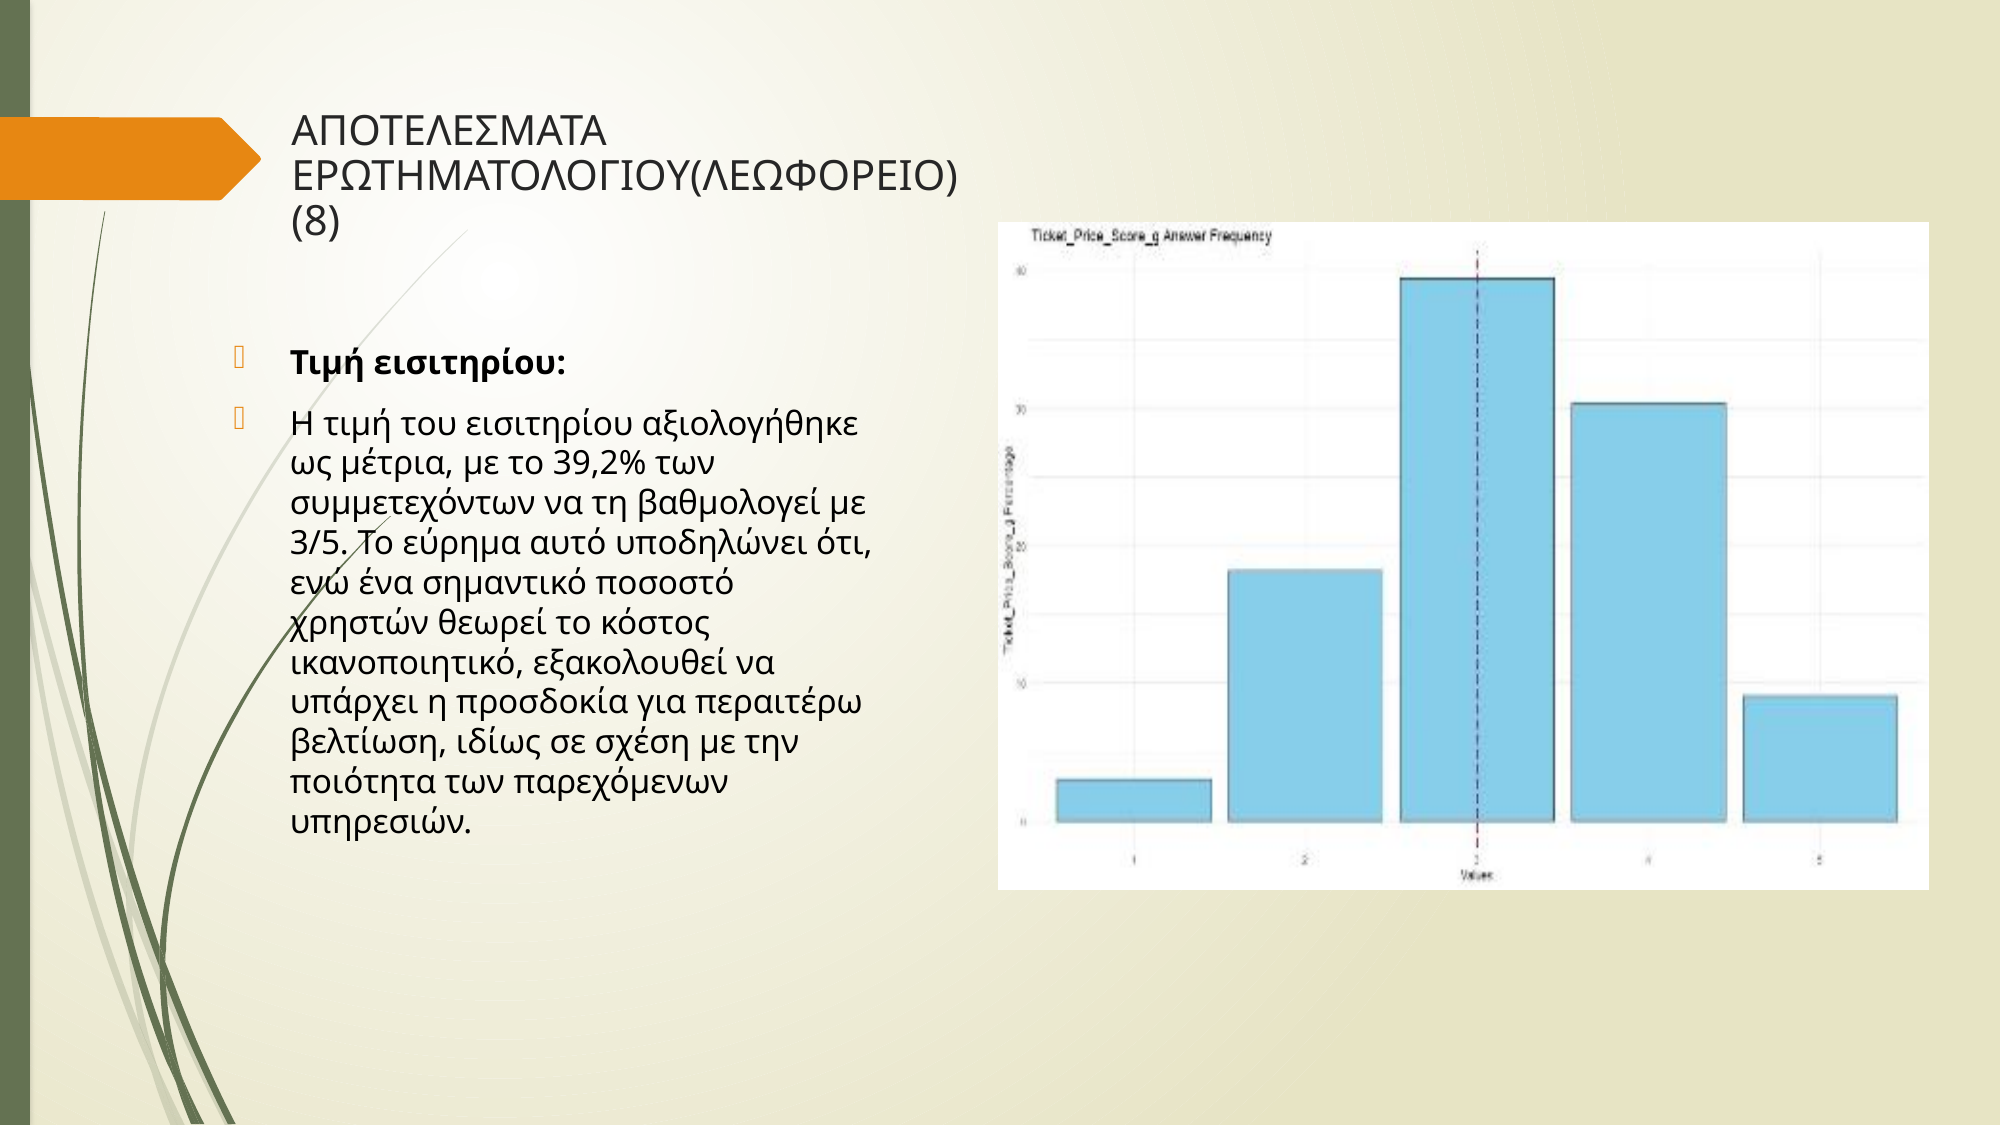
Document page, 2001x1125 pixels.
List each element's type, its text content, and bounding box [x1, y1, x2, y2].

title ΑΠΟΤΕΛΕΣΜΑΤΑ ΕΡΩΤΗΜΑΤΟΛΟΓΙΟΥ(ΛΕΩΦΟΡΕΙΟ)(8) [276, 102, 999, 256]
list Τιμή εισιτηρίου: Η τιμή του εισιτηρίου αξιολογήθηκε ως μέτρια, με το 39,2% των συμμετεχόντων να τη βαθμολογεί με 3/5. Το εύρημα αυτό υποδηλώνει ότι, ενώ ένα σημαντικό ποσοστό χρηστών θεωρεί το κόστος ικανοποιητικό, εξακολουθεί να υπάρχει η προσδοκία για περαιτέρω βελτίωση, ιδίως σε σχέση με την ποιότητα των παρεχόμενων υπηρεσιών. [218, 333, 898, 891]
picture [998, 222, 1929, 891]
